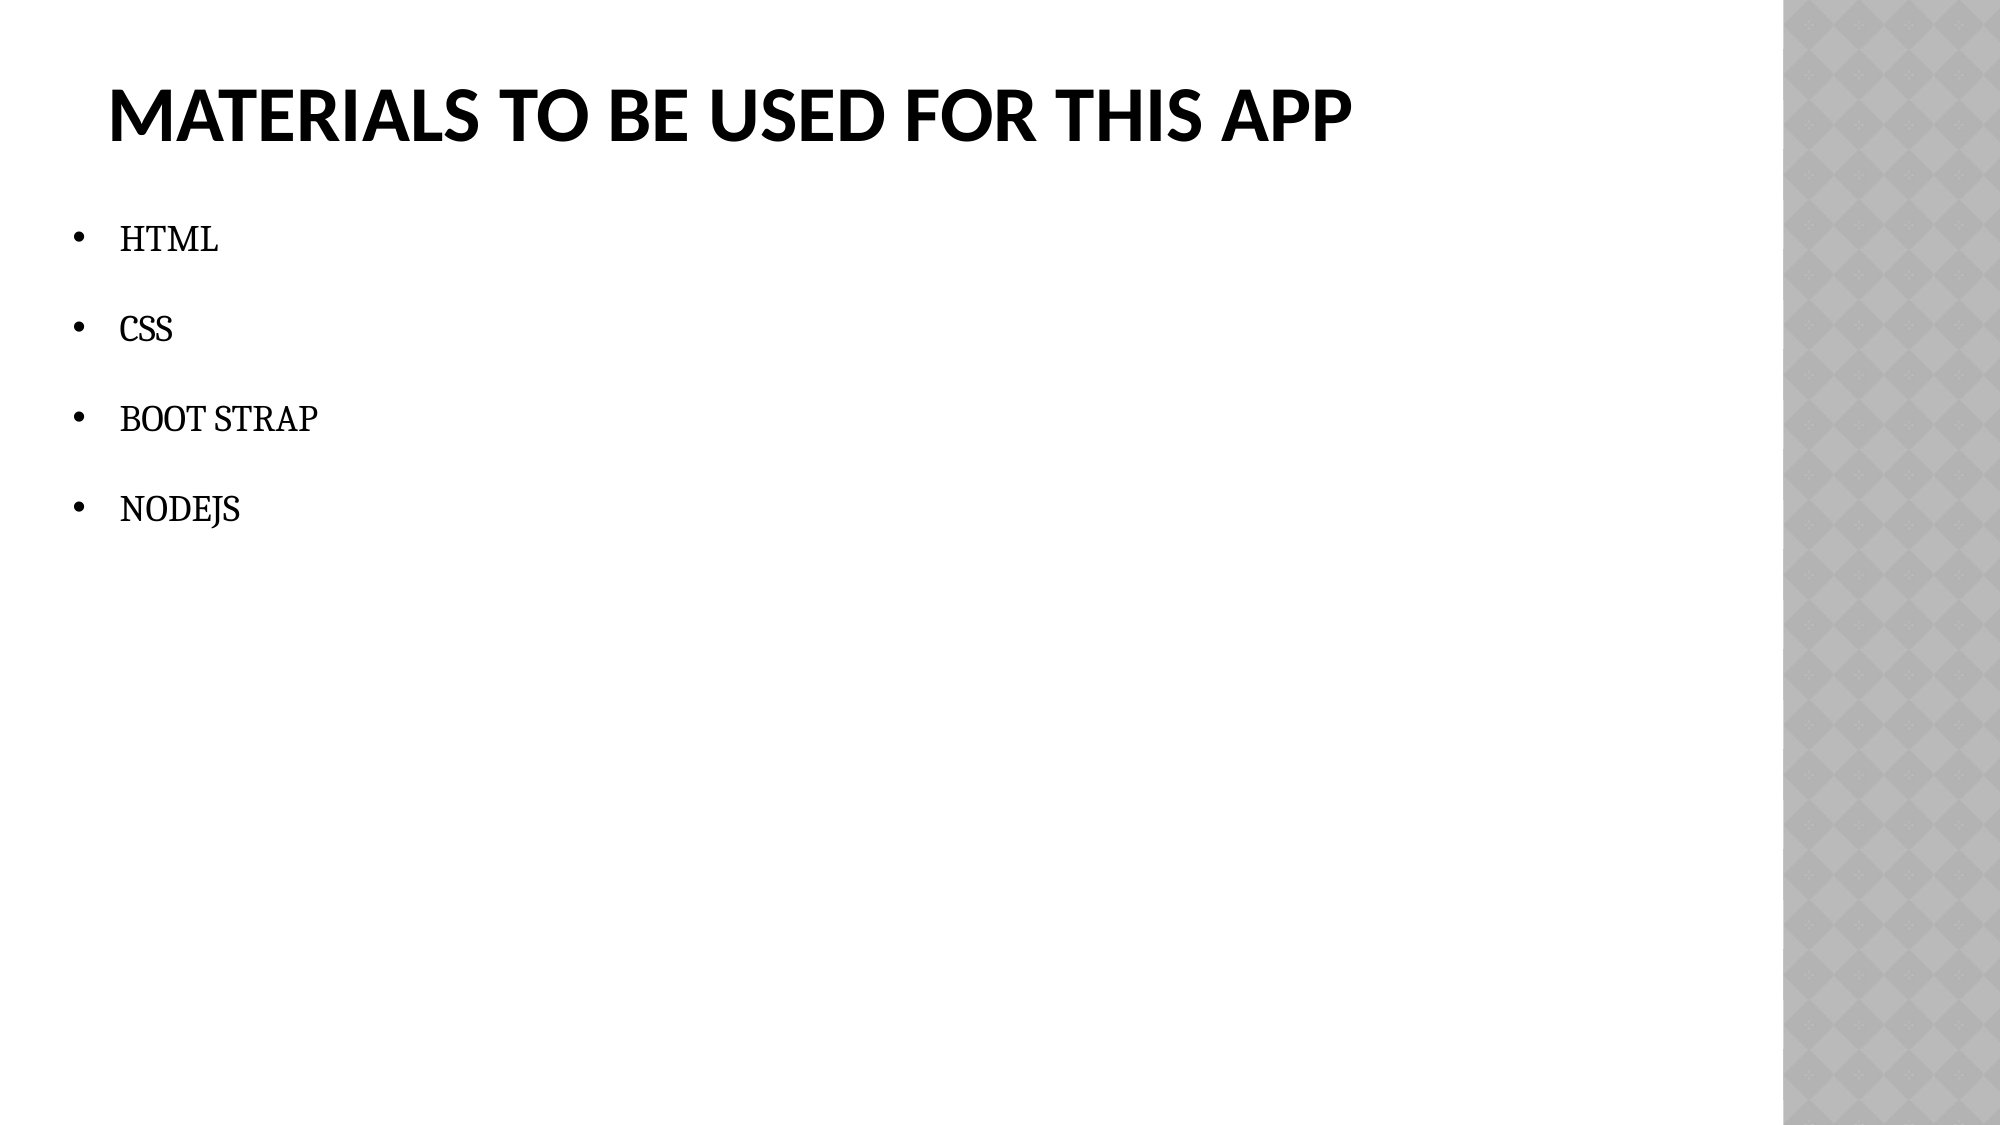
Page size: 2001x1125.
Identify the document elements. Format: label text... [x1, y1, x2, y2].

text_box HTML CSS BOOT STRAP NODEJS [57, 206, 1475, 626]
title MATERIALS to be used for this App [99, 52, 1684, 240]
